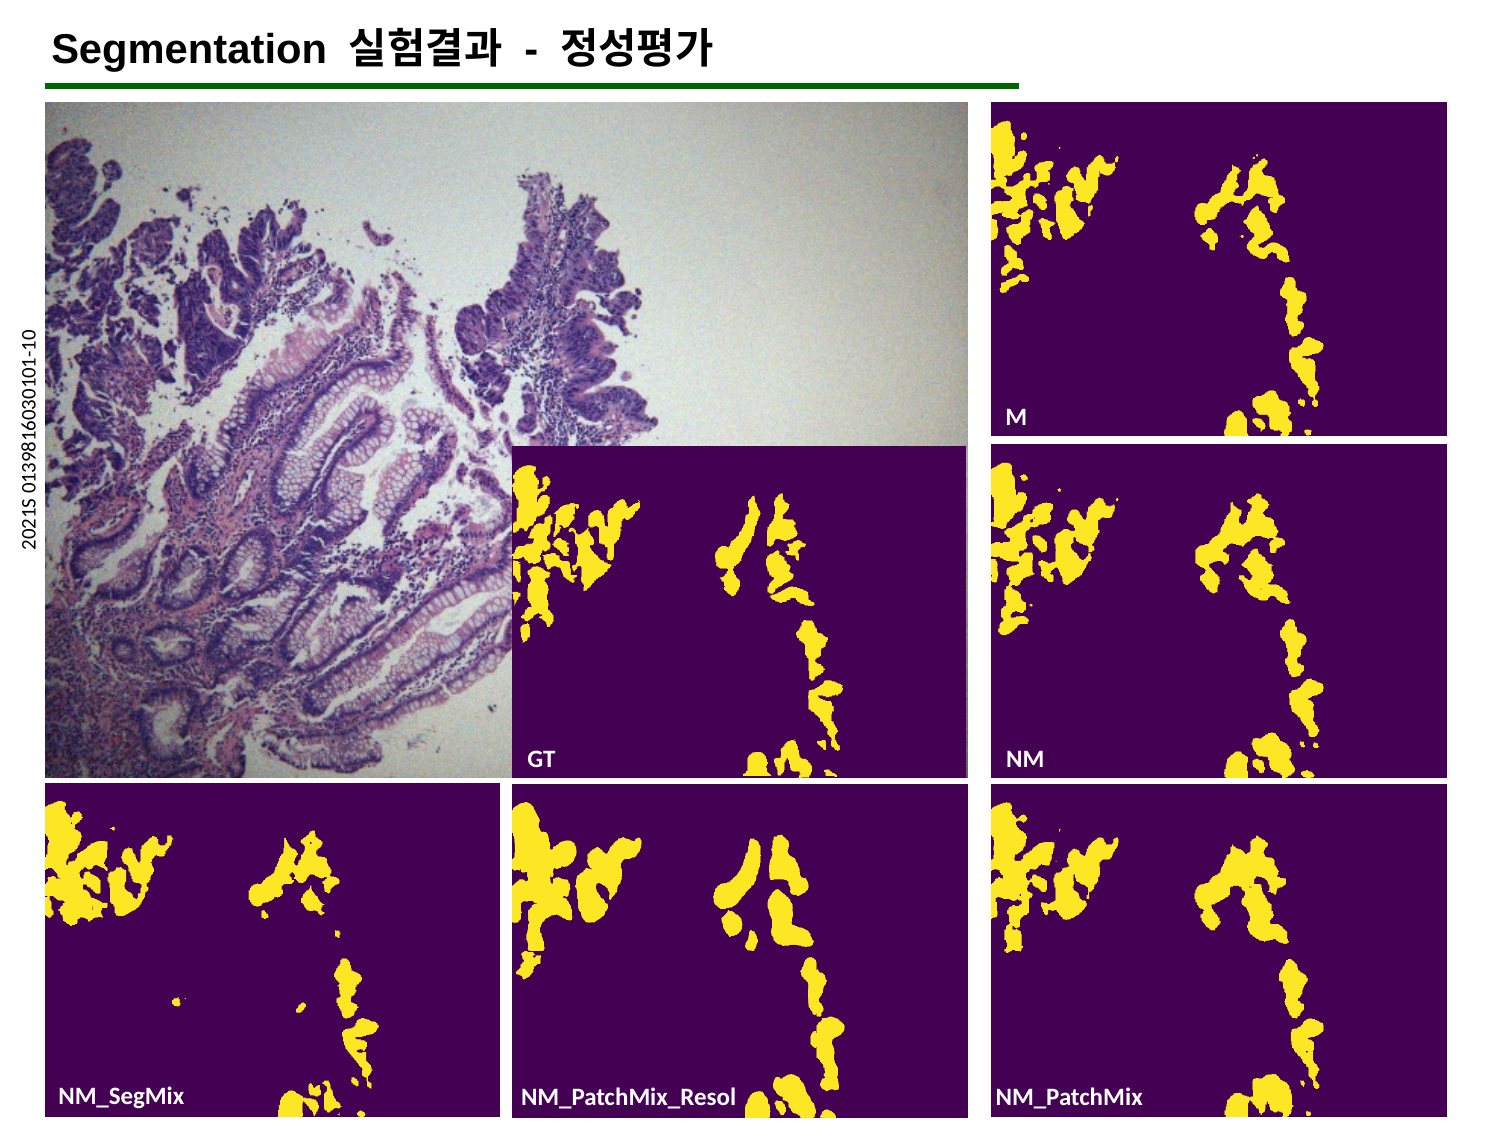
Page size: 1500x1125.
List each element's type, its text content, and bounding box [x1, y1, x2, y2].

text_box NM_PatchMix_Resol [506, 1073, 754, 1119]
picture [991, 102, 1447, 436]
text_box NM_PatchMix [980, 1073, 1205, 1119]
picture [44, 783, 500, 1117]
picture [512, 784, 968, 1118]
text_box 2021S 0139816030101-10 [7, 315, 44, 565]
text_box Segmentation 실험결과 - 정성평가 [36, 14, 1244, 80]
picture [991, 444, 1447, 778]
picture [44, 102, 968, 778]
picture [991, 784, 1447, 1117]
